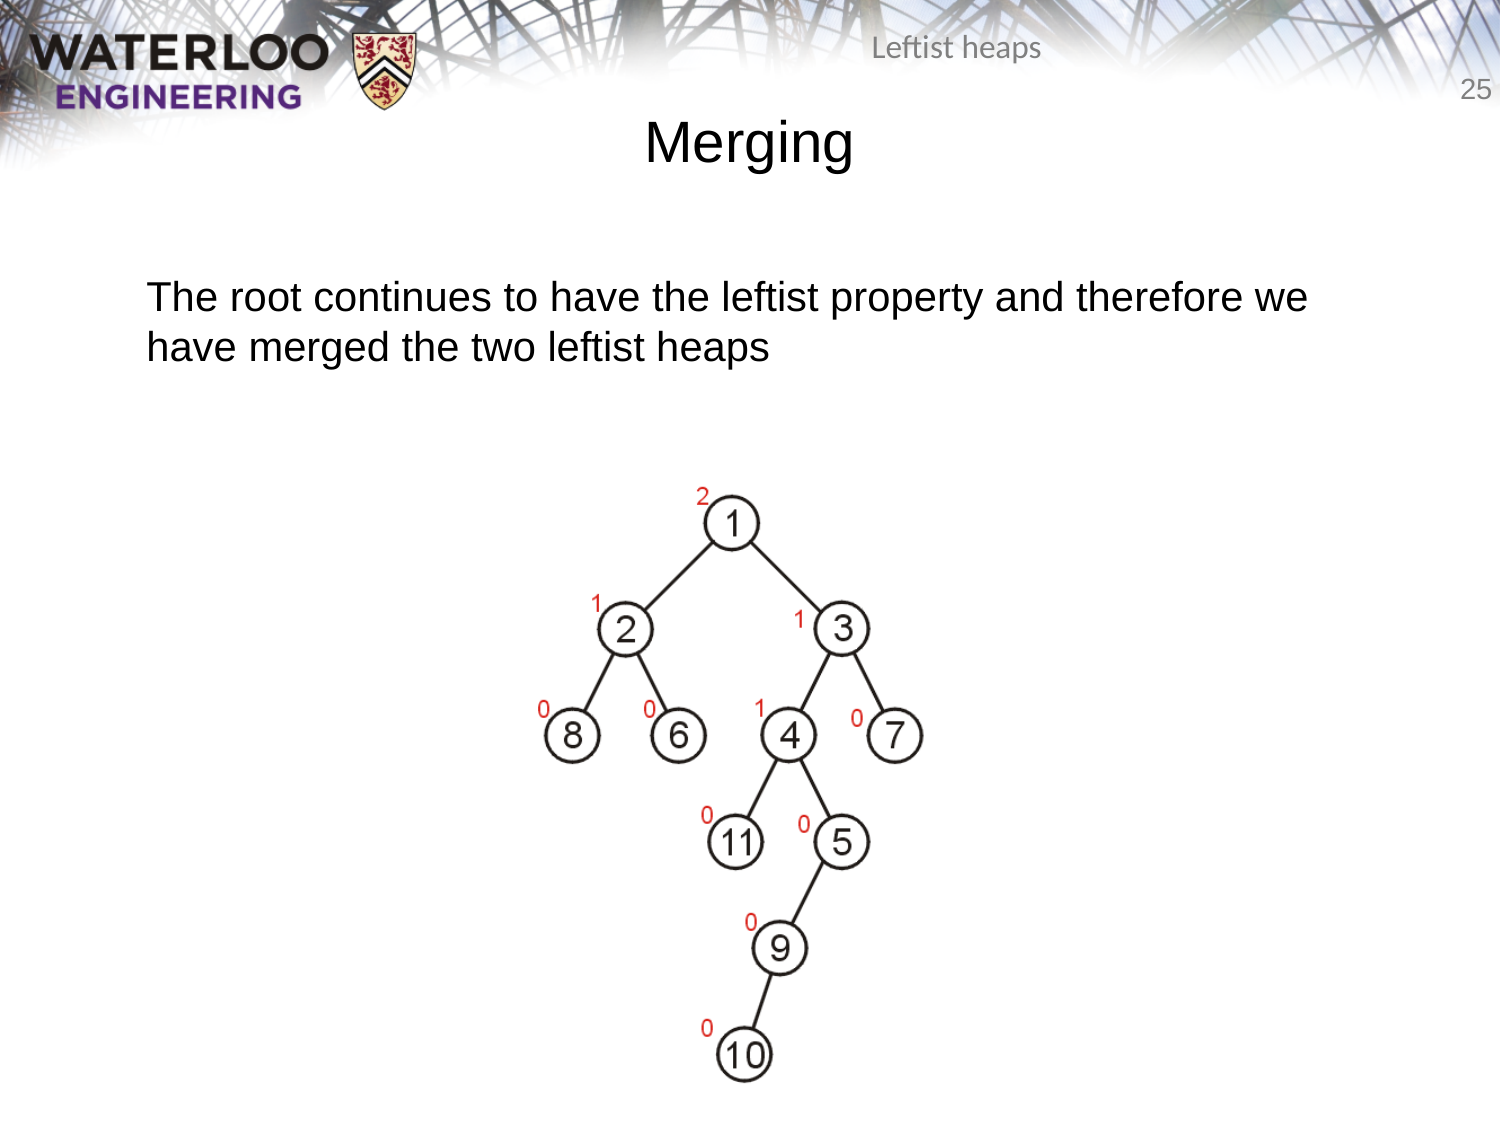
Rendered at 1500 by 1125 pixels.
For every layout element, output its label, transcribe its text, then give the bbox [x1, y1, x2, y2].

picture [0, 0, 1500, 1125]
list The root continues to have the leftist property and therefore we have merged the two leftist heaps [74, 262, 1426, 1006]
title Merging [74, 44, 1426, 233]
